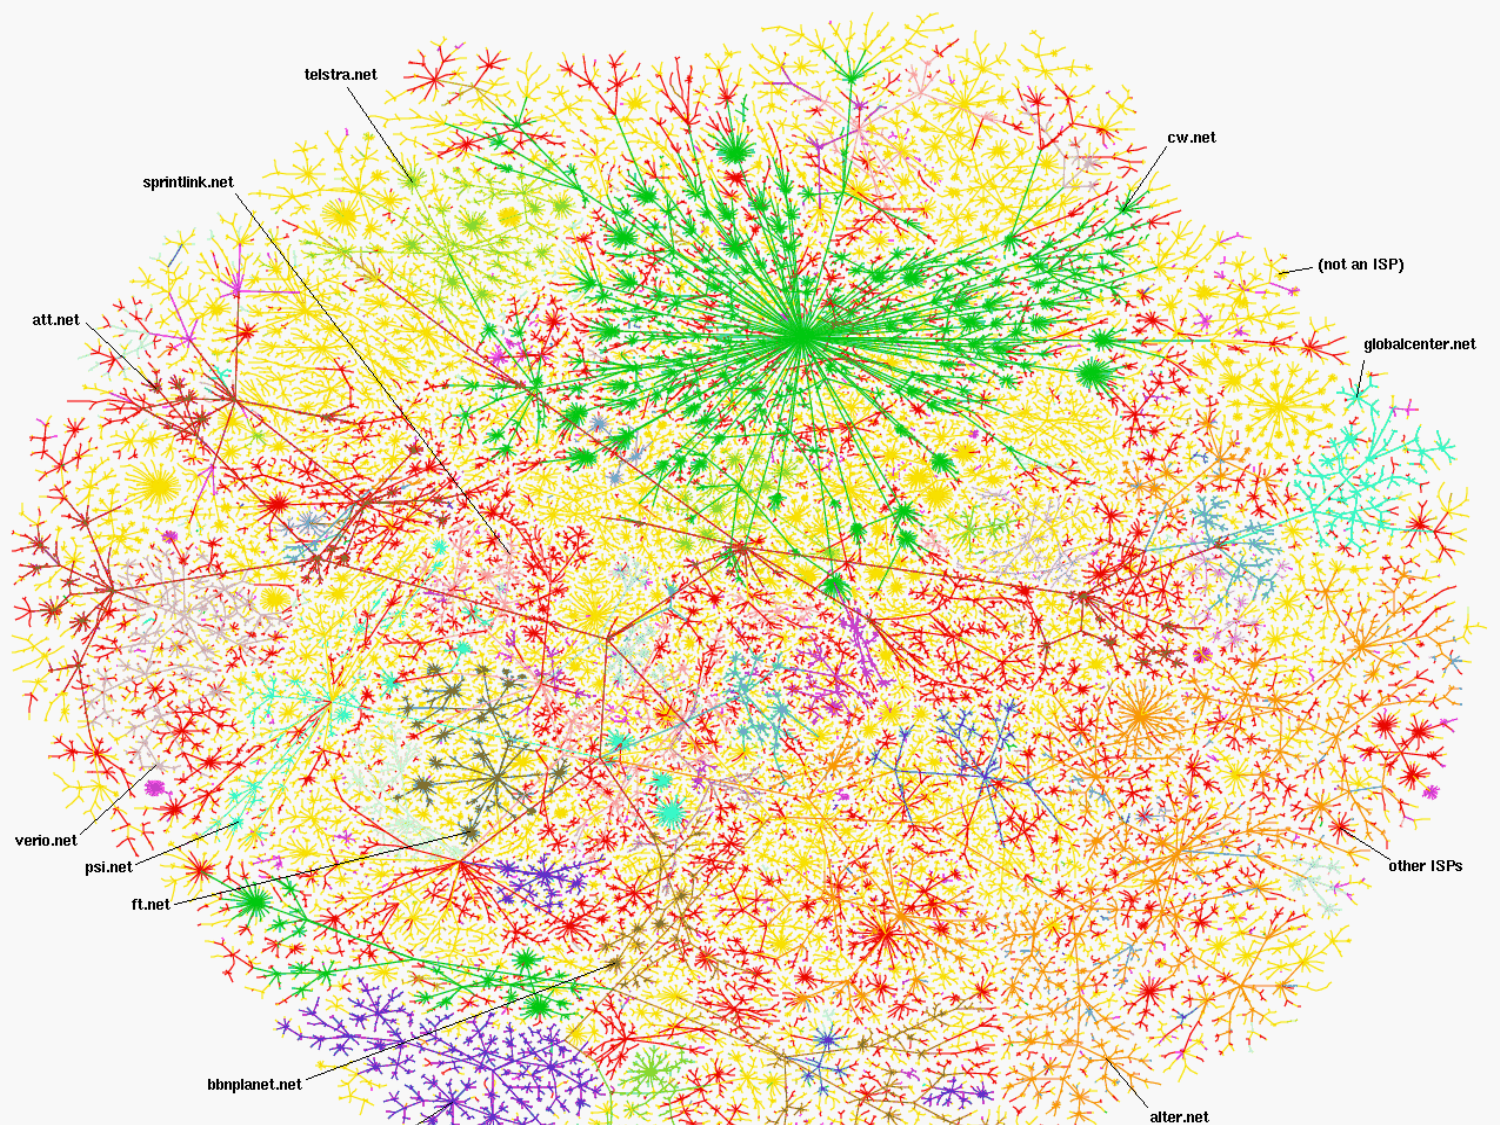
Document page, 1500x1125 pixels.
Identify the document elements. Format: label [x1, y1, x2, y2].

list [0, 0, 1500, 1125]
